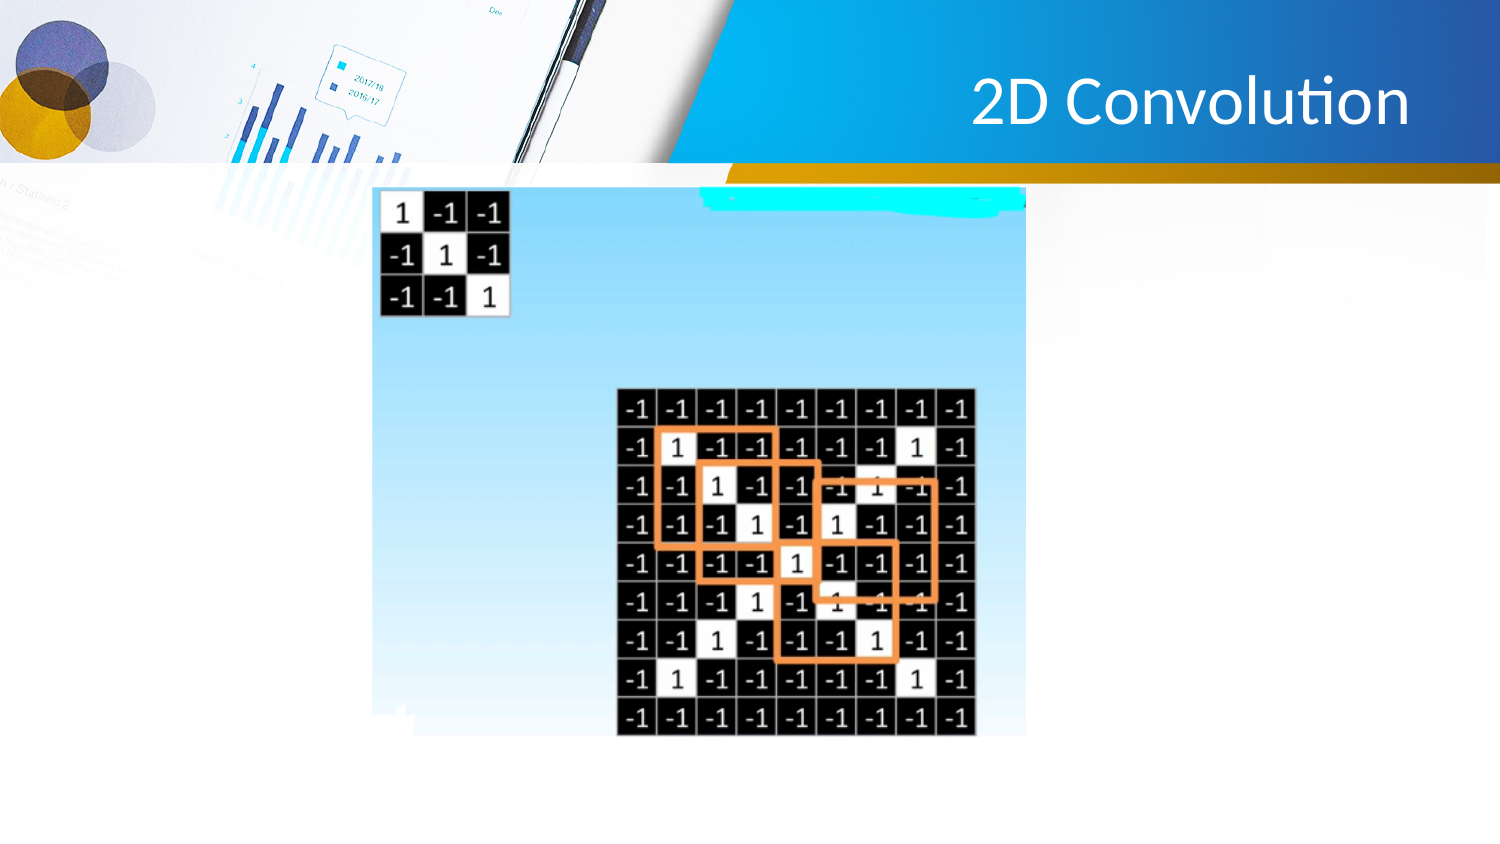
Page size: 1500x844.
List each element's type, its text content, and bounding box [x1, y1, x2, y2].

picture [0, 0, 1500, 844]
title 2D Convolution [73, 46, 1427, 147]
